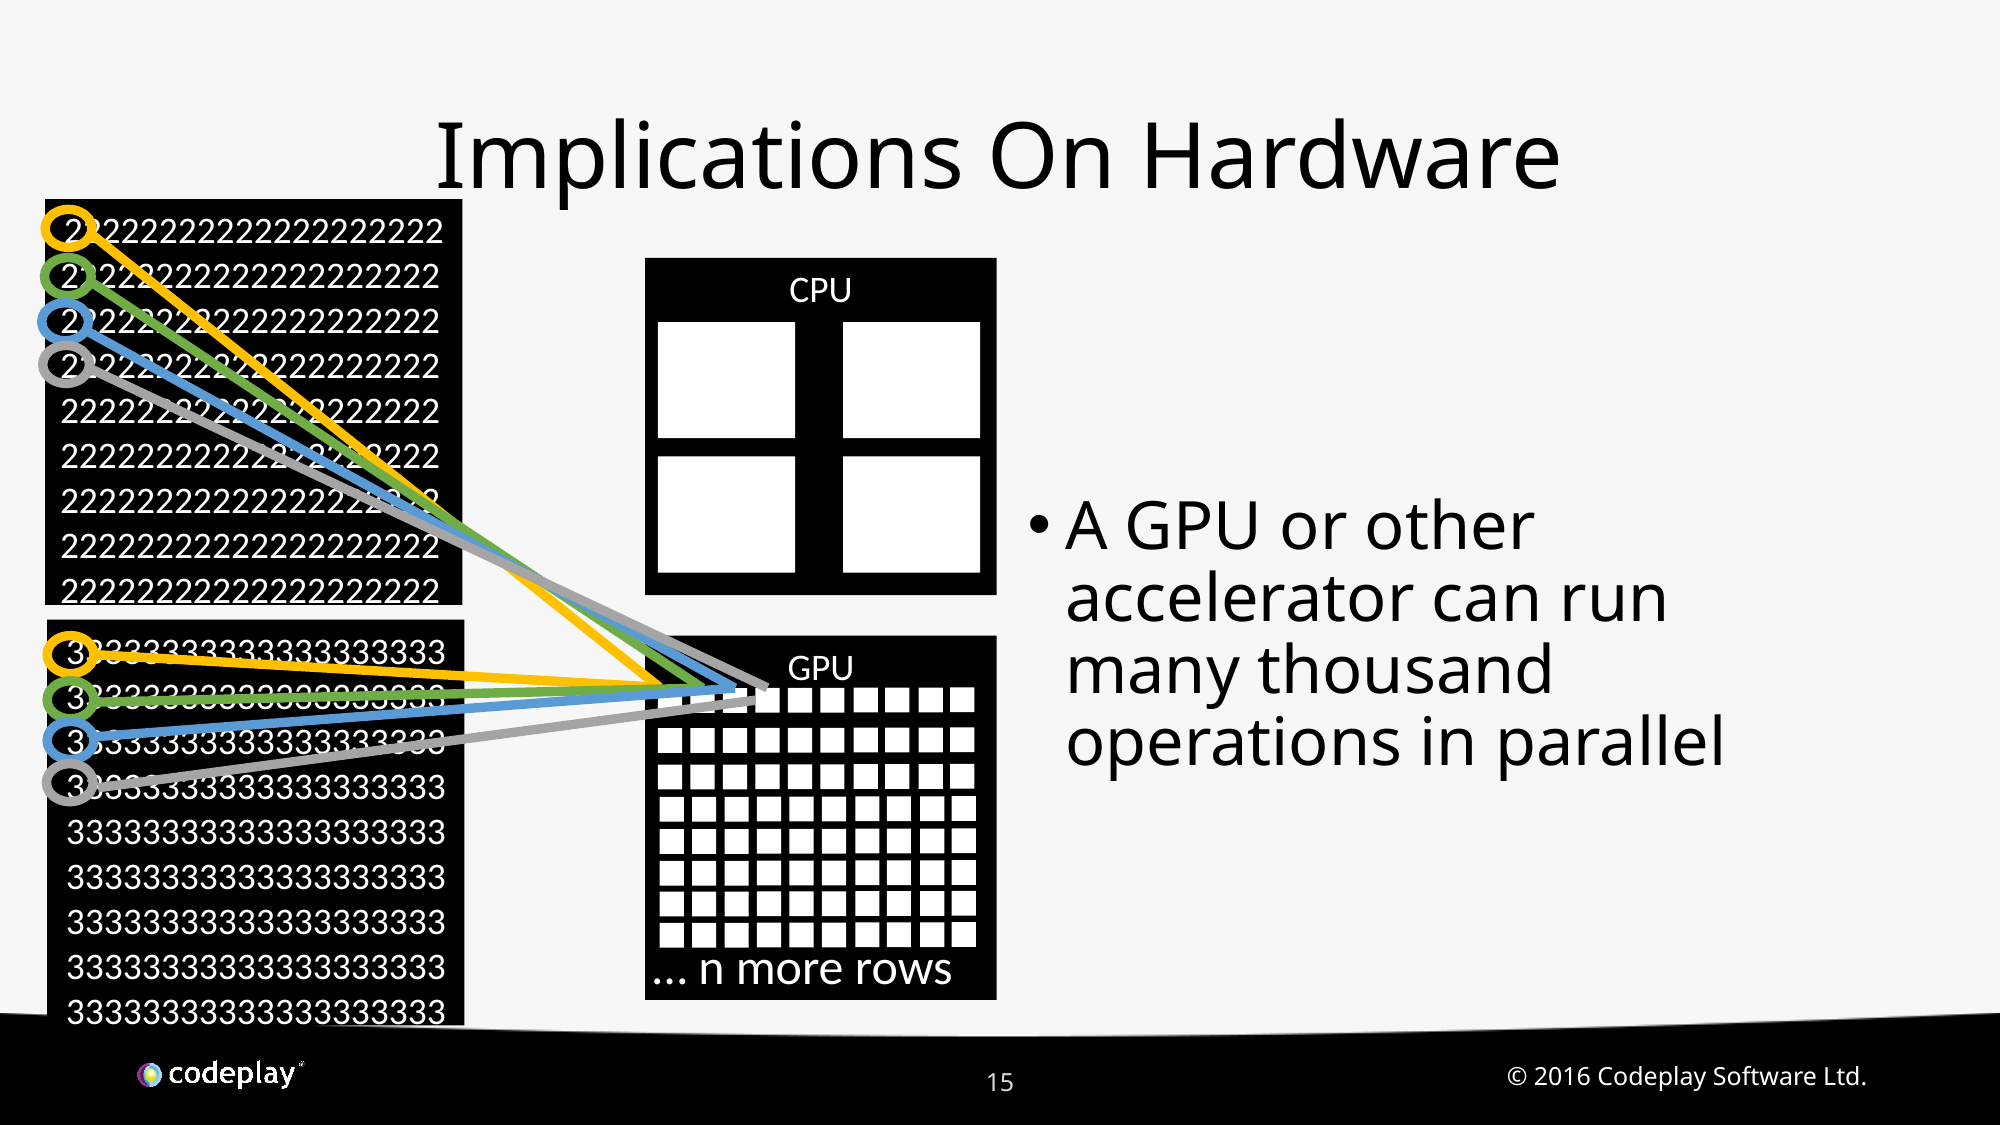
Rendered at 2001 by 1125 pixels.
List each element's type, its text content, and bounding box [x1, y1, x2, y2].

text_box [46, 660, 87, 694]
text_box [724, 860, 750, 887]
text_box [819, 687, 845, 714]
text_box [842, 455, 981, 574]
text_box [854, 828, 880, 854]
text_box [659, 828, 685, 855]
text_box [787, 687, 813, 714]
picture [0, 1013, 2000, 1125]
text_box [756, 922, 782, 927]
text_box [821, 890, 847, 917]
text_box [788, 922, 815, 927]
text_box [691, 891, 717, 917]
text_box [884, 686, 910, 713]
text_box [91, 234, 660, 280]
text_box [886, 795, 912, 822]
text_box [659, 922, 685, 927]
title Implications On Hardware [137, 59, 1863, 258]
text_box [659, 796, 685, 823]
text_box [949, 686, 975, 713]
text_box [854, 795, 880, 822]
text_box [691, 828, 717, 855]
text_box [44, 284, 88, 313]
text_box [853, 686, 879, 713]
text_box [949, 763, 975, 790]
text_box 333333333333333333333333333333333333333333333333333333333333333333333333333333333333333333333333333333333333333333333333333333333333333333333333333333333333333333333333333333333333 [46, 742, 466, 1026]
list A GPU or other accelerator can run many thousand operations in parallel [1012, 258, 1863, 1014]
text_box [919, 828, 945, 854]
text_box [788, 890, 815, 917]
text_box [853, 763, 879, 790]
text_box [951, 827, 977, 854]
text_box [884, 727, 910, 754]
text_box [788, 828, 815, 855]
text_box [87, 367, 768, 688]
text_box [886, 859, 912, 886]
text_box [821, 796, 847, 822]
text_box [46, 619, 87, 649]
text_box [819, 763, 845, 790]
text_box [842, 321, 981, 439]
text_box [951, 921, 977, 927]
text_box [854, 890, 880, 917]
text_box [853, 727, 879, 754]
text_box [756, 727, 781, 754]
text_box [754, 687, 781, 714]
text_box [854, 859, 880, 886]
text_box [768, 455, 796, 574]
text_box [46, 720, 95, 761]
text_box [919, 890, 945, 917]
text_box [756, 890, 782, 917]
text_box [886, 921, 912, 927]
text_box [724, 796, 750, 823]
text_box [691, 860, 717, 887]
text_box [787, 763, 813, 790]
text_box [754, 763, 781, 790]
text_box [98, 700, 756, 788]
text_box [40, 301, 88, 342]
text_box [788, 796, 815, 822]
text_box [787, 727, 813, 754]
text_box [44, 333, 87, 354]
text_box [756, 860, 782, 887]
text_box [43, 256, 91, 297]
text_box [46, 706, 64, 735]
text_box [919, 859, 945, 886]
text_box [819, 727, 845, 754]
text_box [44, 208, 93, 249]
text_box [918, 727, 944, 754]
text_box 22222222222222222222 22222222222222222222 22222222222222222222 22222222222222222222 22222222222222222222 22222222222222222222 22222222222222222222 22222222222222222222 22222222222222222222 [44, 198, 463, 234]
text_box 22222222222222222222 22222222222222222222 22222222222222222222 22222222222222222222 22222222222222222222 22222222222222222222 22222222222222222222 22222222222222222222 22222222222222222222 [44, 375, 87, 606]
text_box [659, 860, 685, 887]
text_box [951, 890, 977, 917]
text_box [94, 688, 736, 737]
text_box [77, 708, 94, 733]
text_box [724, 828, 750, 855]
text_box [918, 763, 944, 790]
text_box [724, 922, 750, 927]
text_box [41, 344, 87, 385]
text_box [886, 890, 912, 917]
text_box [736, 688, 748, 697]
text_box [821, 828, 847, 855]
text_box [46, 634, 87, 675]
text_box [691, 796, 717, 823]
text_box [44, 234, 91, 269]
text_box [88, 280, 703, 331]
text_box [949, 726, 975, 753]
text_box [919, 795, 945, 822]
text_box [821, 860, 847, 887]
text_box [951, 859, 977, 886]
text_box [756, 828, 782, 855]
text_box [691, 922, 717, 927]
text_box [854, 921, 880, 927]
text_box [884, 763, 910, 790]
text_box [756, 796, 782, 822]
text_box GPU [644, 635, 998, 927]
text_box [659, 891, 685, 917]
text_box [46, 679, 94, 720]
text_box [951, 795, 977, 822]
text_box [87, 331, 735, 367]
text_box [703, 321, 796, 439]
text_box [724, 891, 750, 917]
text_box [788, 860, 815, 887]
text_box [918, 686, 944, 713]
text_box CPU [660, 257, 998, 596]
text_box [919, 921, 945, 927]
text_box [45, 762, 95, 803]
text_box [821, 922, 847, 927]
text_box … n more rows [637, 927, 1028, 1002]
text_box [886, 828, 912, 854]
